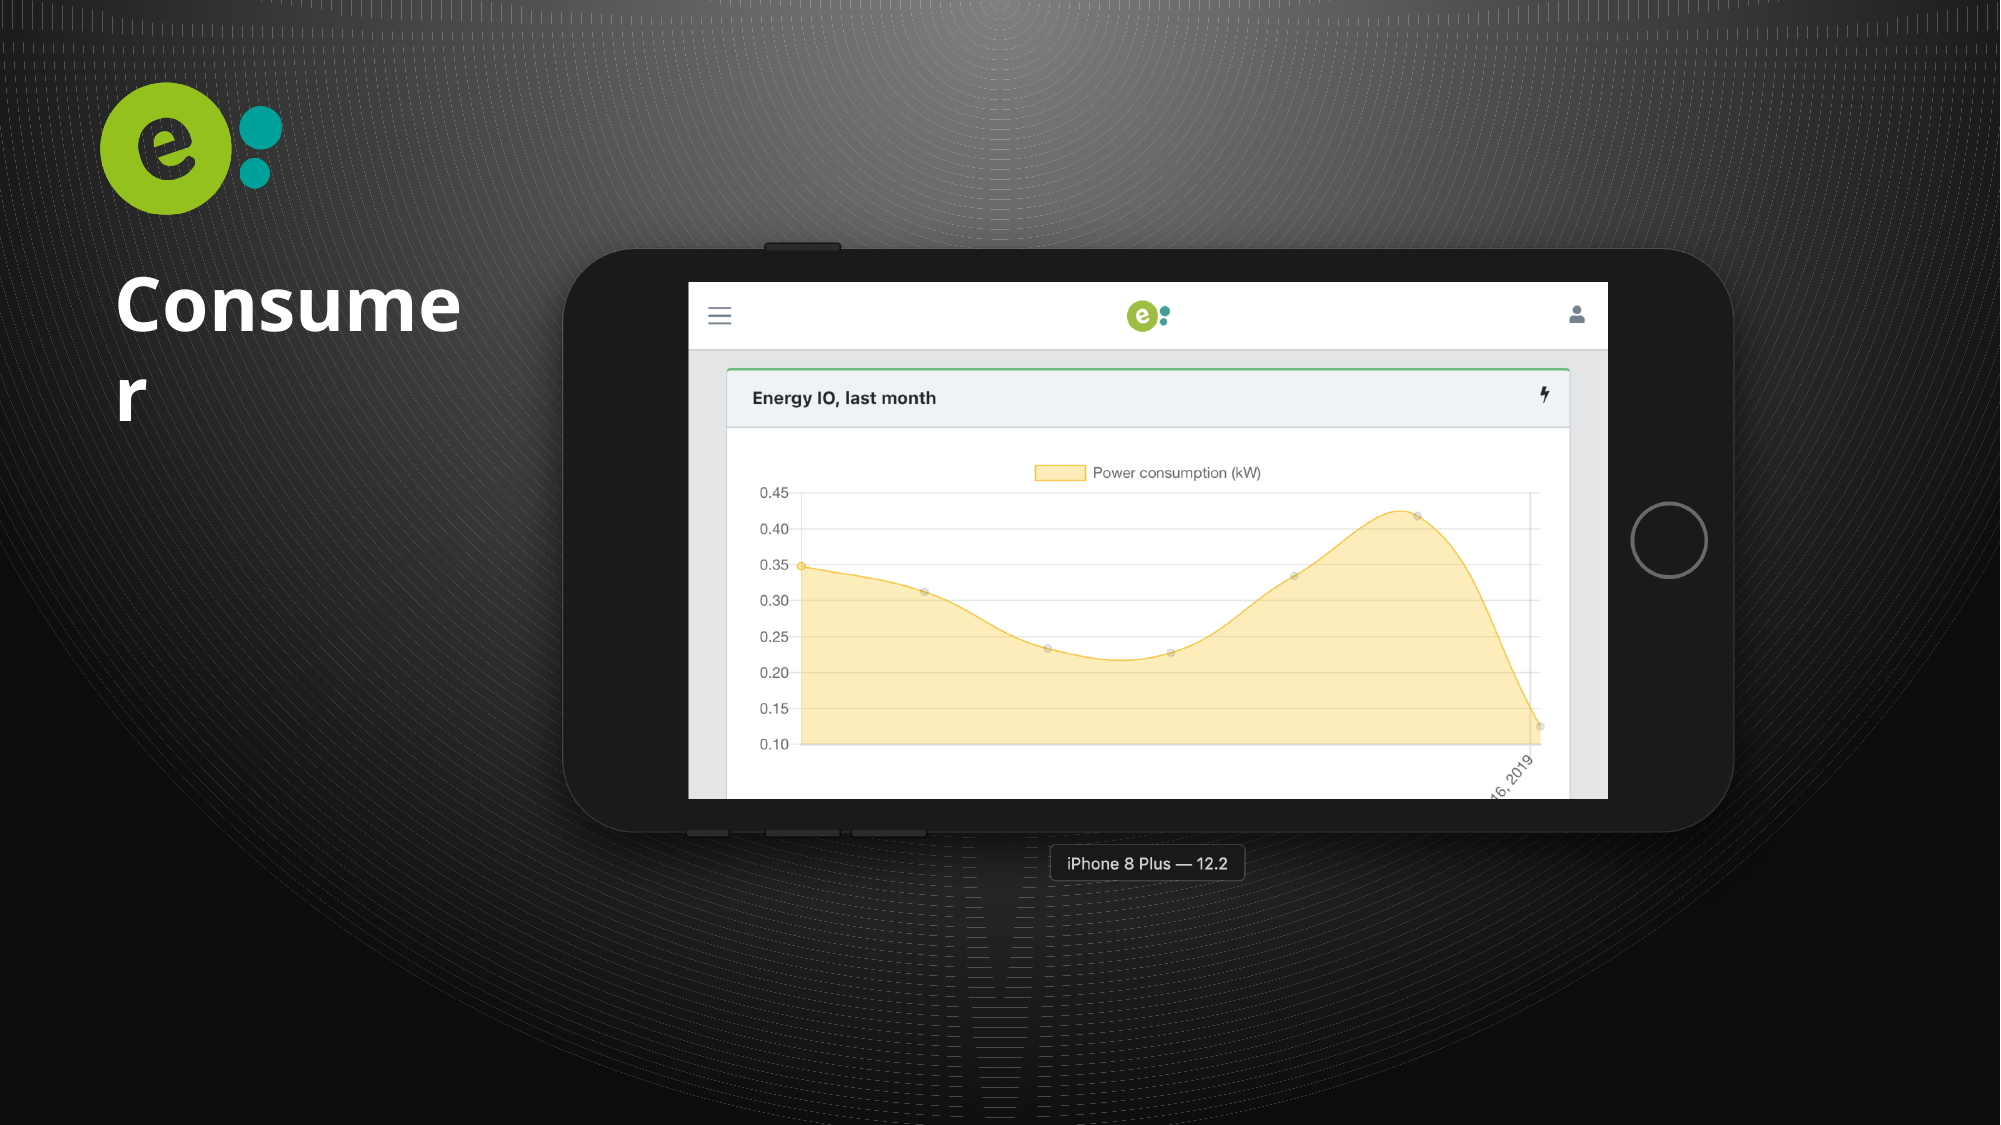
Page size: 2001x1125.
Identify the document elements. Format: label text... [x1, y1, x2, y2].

text_box Consumer [100, 249, 492, 444]
picture [100, 82, 282, 215]
picture [492, 189, 1804, 936]
